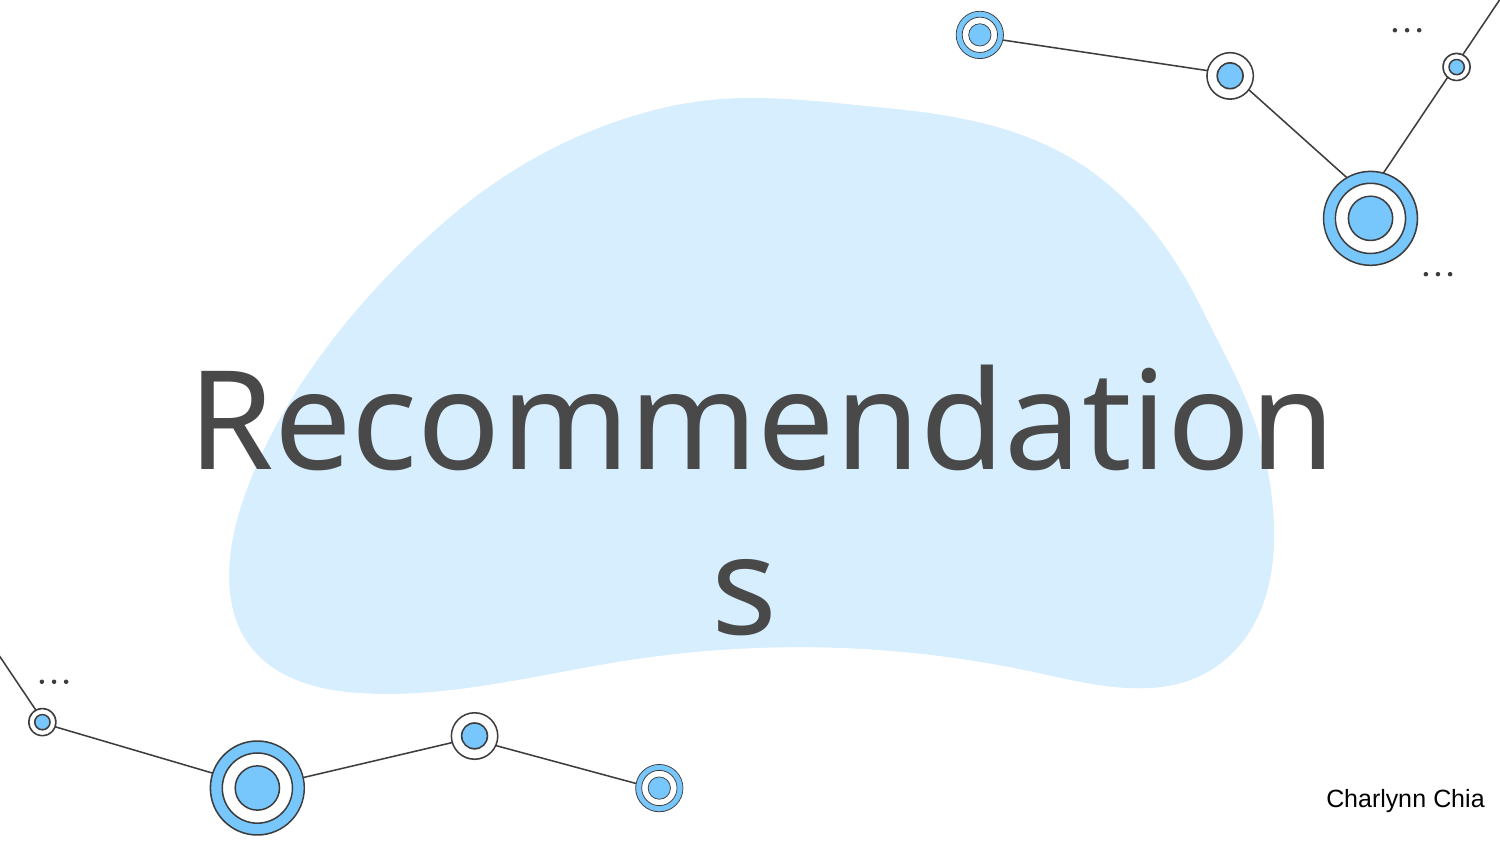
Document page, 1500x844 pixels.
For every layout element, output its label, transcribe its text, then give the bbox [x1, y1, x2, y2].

subtitle Charlynn Chia [1292, 767, 1500, 831]
title Recommendations [171, 341, 1354, 654]
